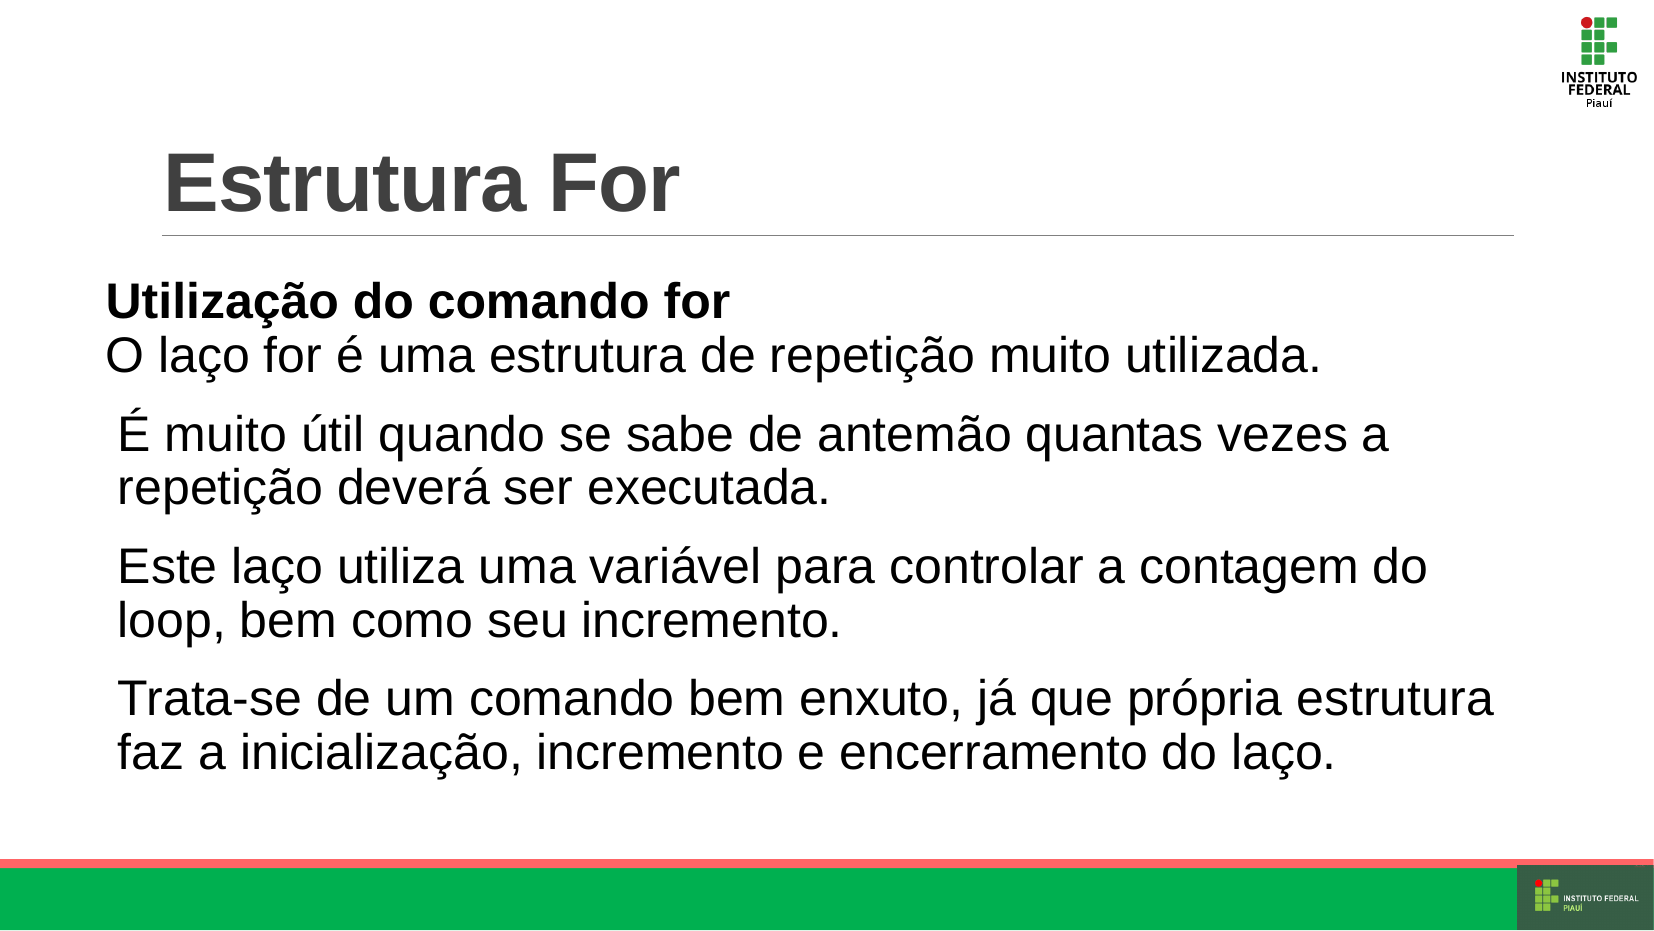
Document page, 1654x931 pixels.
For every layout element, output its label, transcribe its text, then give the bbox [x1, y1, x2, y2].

list Utilização do comando for O laço for é uma estrutura de repetição muito utilizada. É muito útil quando se sabe de antemão quantas vezes a repetição deverá ser executada. Este laço utiliza uma variável para controlar a contagem do loop, bem como seu incremento. Trata-se de um comando bem enxuto, já que própria estrutura faz a inicialização, incremento e encerramento do laço. [105, 268, 1545, 824]
picture [1517, 865, 1654, 930]
picture [1544, 15, 1654, 109]
title Estrutura For [148, 38, 1513, 236]
